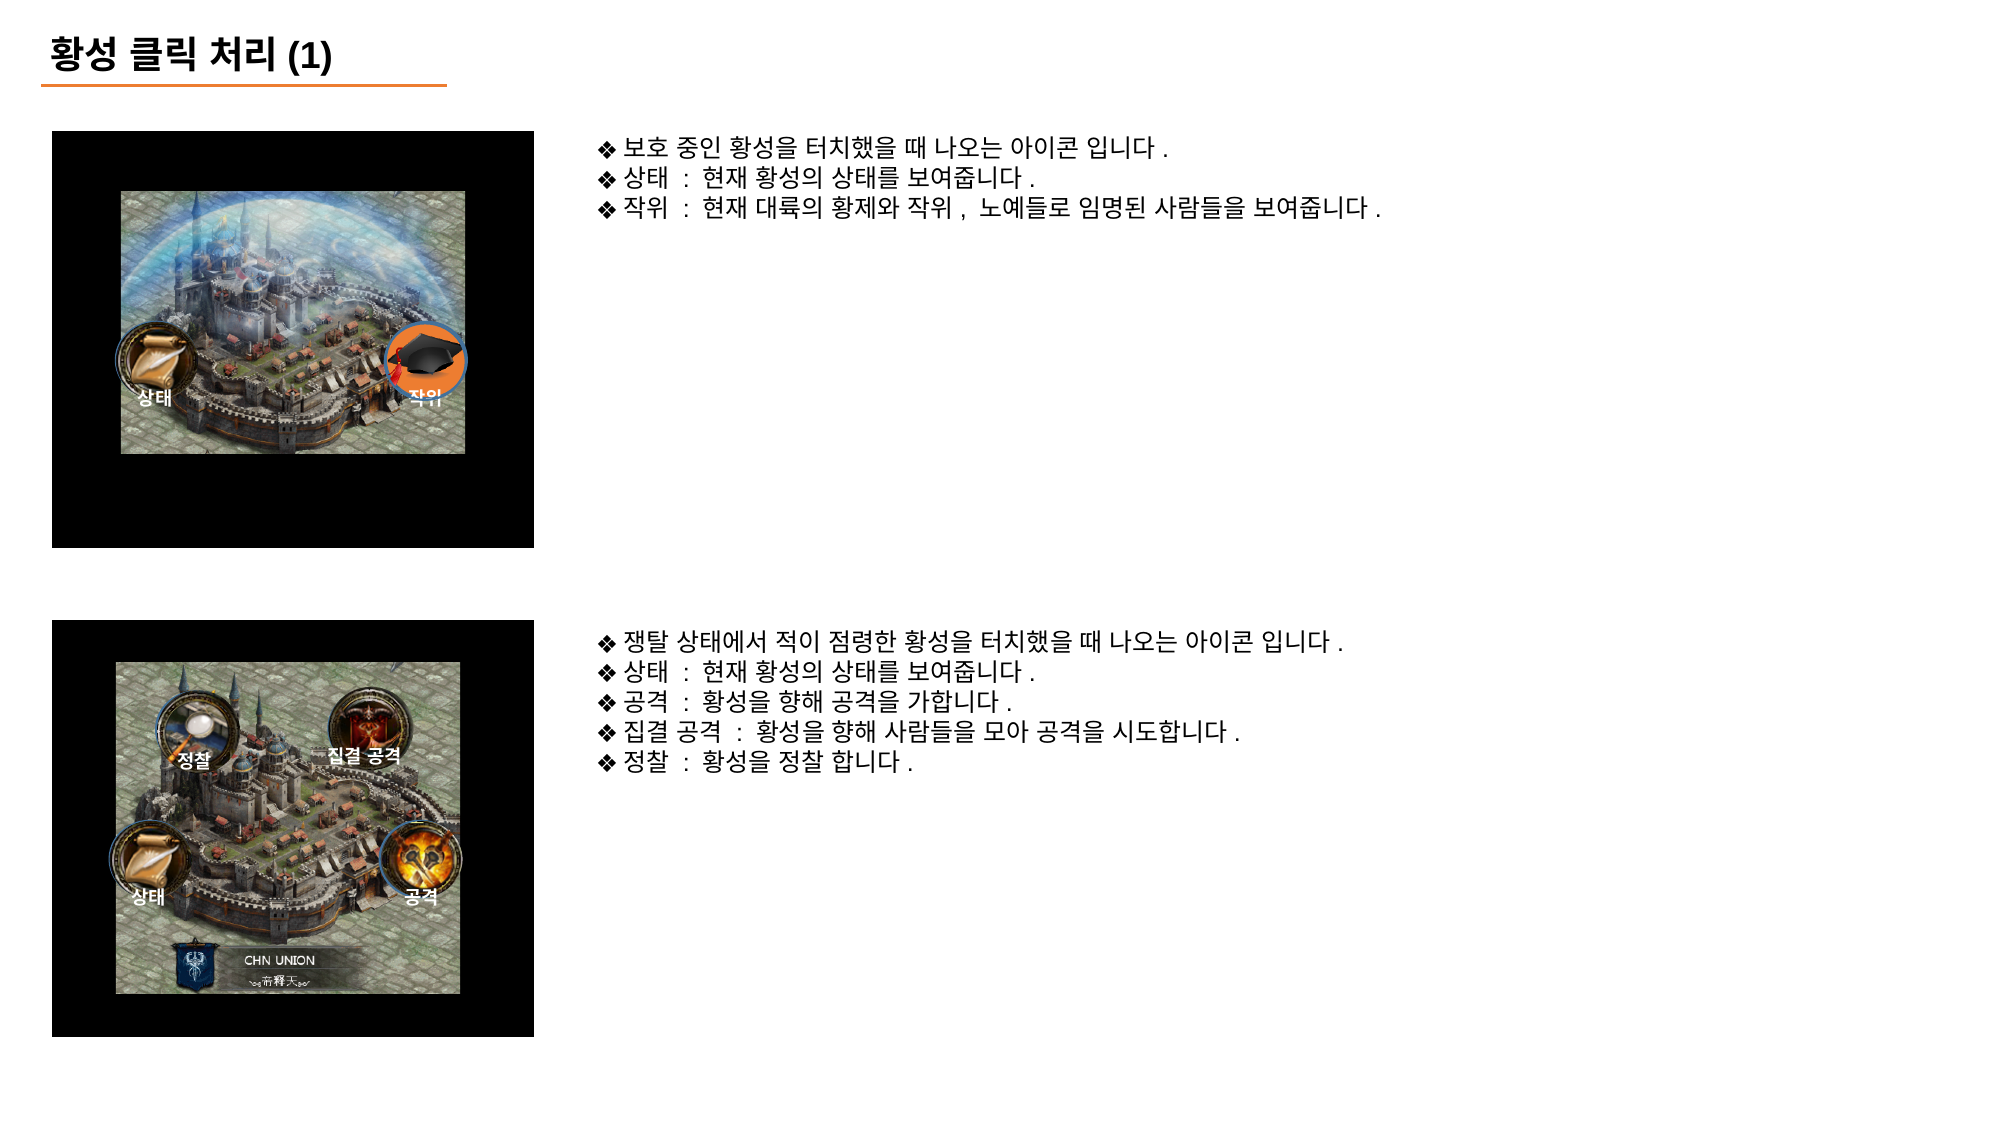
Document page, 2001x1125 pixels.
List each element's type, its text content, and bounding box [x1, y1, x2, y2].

text_box 보호 중인 황성을 터치했을 때 나오는 아이콘 입니다. 상태 : 현재 황성의 상태를 보여줍니다. 작위 : 현재 대륙의 황제와 작위, 노예들로 임명된 사람들을 보여줍니다. [580, 125, 1950, 262]
text_box [52, 620, 534, 1036]
text_box [52, 132, 534, 548]
text_box 황성 클릭 처리(1) [35, 23, 369, 84]
picture [115, 191, 466, 454]
picture [109, 661, 463, 995]
text_box 쟁탈 상태에서 적이 점령한 황성을 터치했을 때 나오는 아이콘 입니다. 상태 : 현재 황성의 상태를 보여줍니다. 공격 : 황성을 향해 공격을 가합니다. 집결 공격 : 황성을 향해 사람들을 모아 공격을 시도합니다. 정찰 : 황성을 정찰 합니다. [580, 619, 1950, 817]
